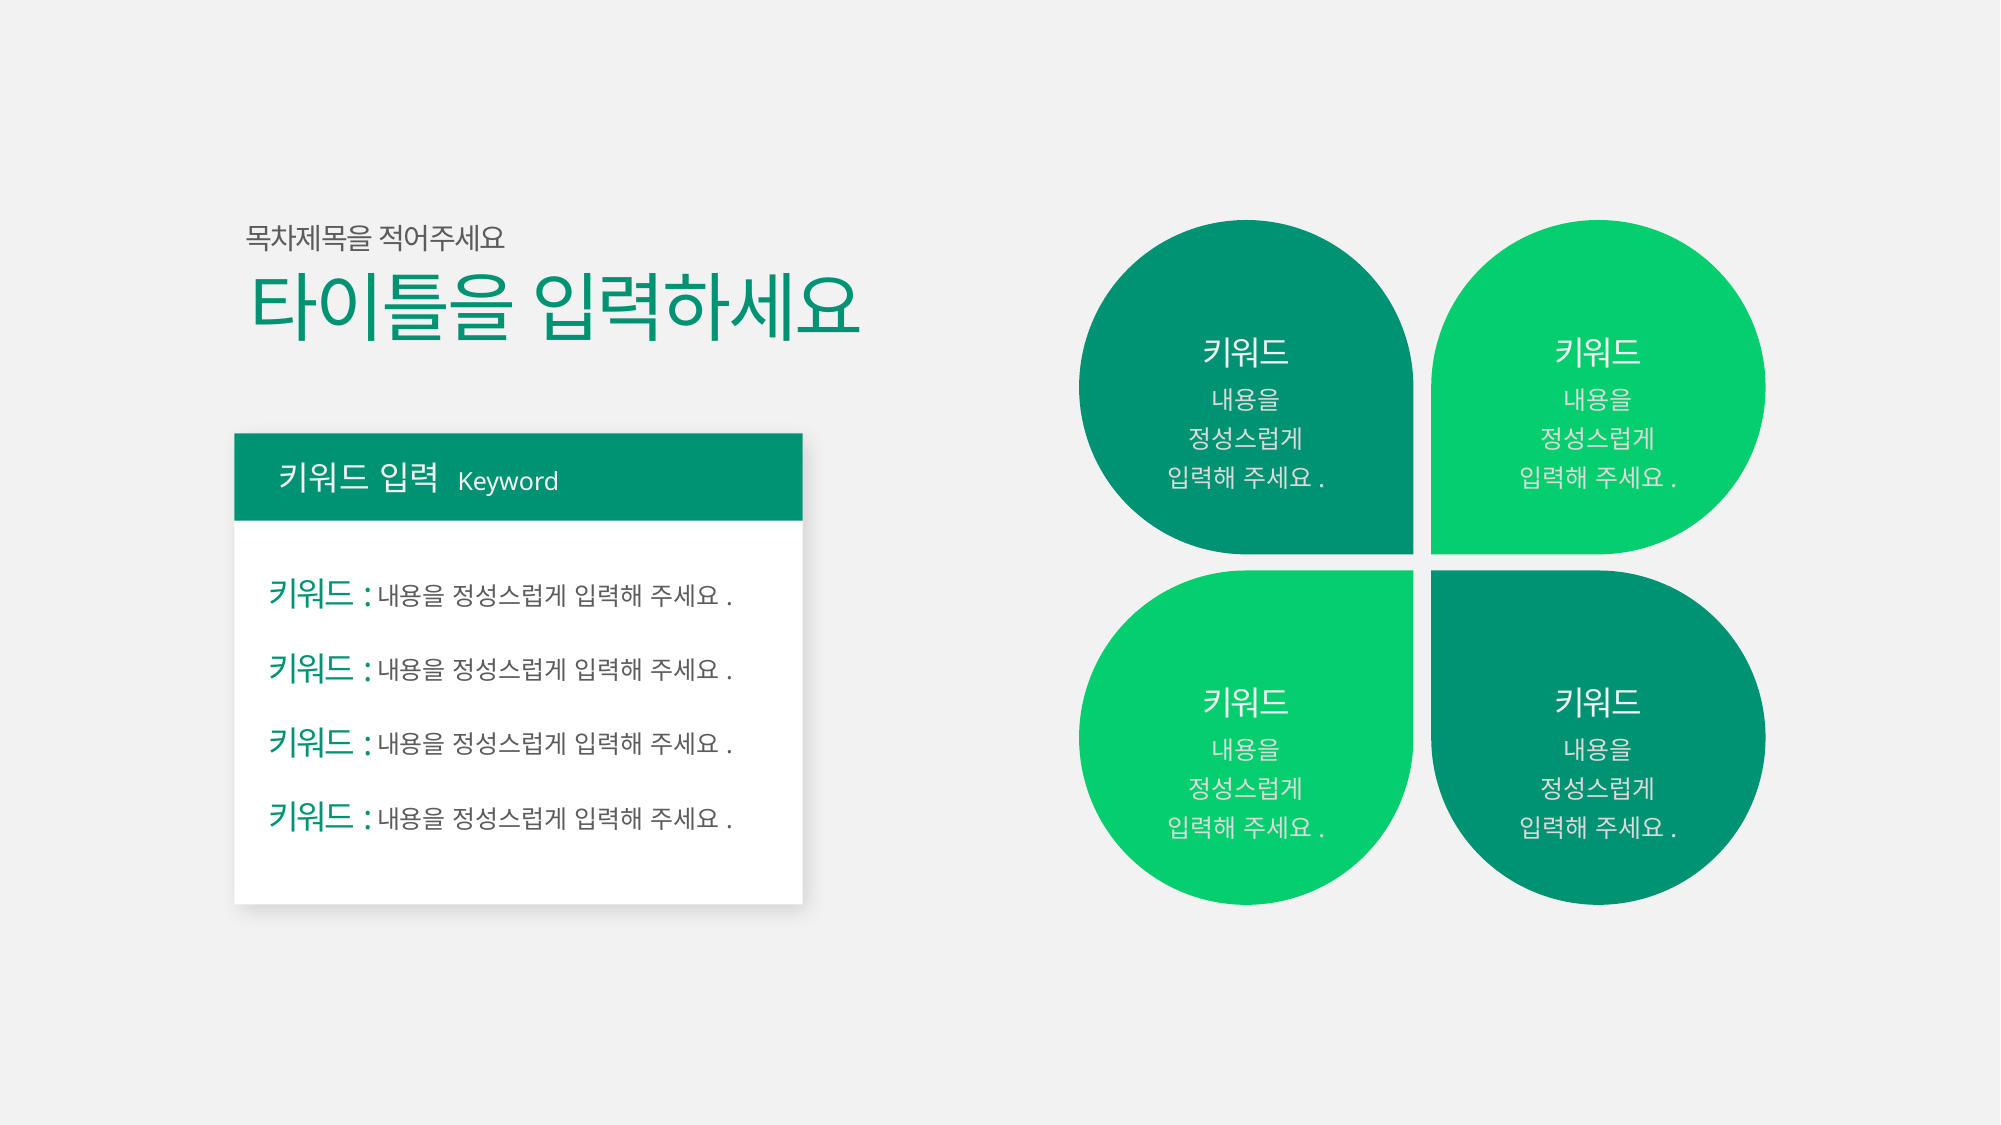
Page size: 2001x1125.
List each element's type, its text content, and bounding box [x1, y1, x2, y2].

text_box 목차제목을 적어주세요 [245, 219, 508, 255]
text_box 키워드 [1202, 323, 1290, 372]
text_box [1078, 569, 1415, 906]
text_box 키워드: [268, 788, 380, 837]
text_box 내용을 정성스럽게 입력해 주세요. [1506, 375, 1691, 493]
text_box 키워드: [268, 565, 380, 614]
text_box 내용을 정성스럽게 입력해 주세요. [1153, 726, 1339, 843]
text_box 내용을 정성스럽게 입력해 주세요. [1153, 375, 1339, 493]
text_box 내용을 정성스럽게 입력해 주세요. [1506, 726, 1691, 843]
text_box [1078, 218, 1415, 556]
text_box 키워드 [1554, 674, 1643, 723]
text_box [233, 522, 804, 906]
text_box 타이틀을 입력하세요 [249, 260, 864, 351]
text_box 키워드: [268, 639, 380, 688]
text_box 내용을 정성스럽게 입력해 주세요. [377, 720, 733, 759]
text_box 내용을 정성스럽게 입력해 주세요. [377, 571, 733, 611]
text_box 내용을 정성스럽게 입력해 주세요. [377, 794, 733, 834]
text_box 키워드 [1202, 674, 1290, 723]
text_box 키워드 [1554, 323, 1643, 372]
text_box [1430, 569, 1767, 906]
text_box [1430, 218, 1767, 556]
text_box 내용을 정성스럽게 입력해 주세요. [377, 645, 733, 685]
text_box 키워드: [268, 714, 380, 763]
text_box 키워드 입력 Keyword [233, 432, 804, 522]
